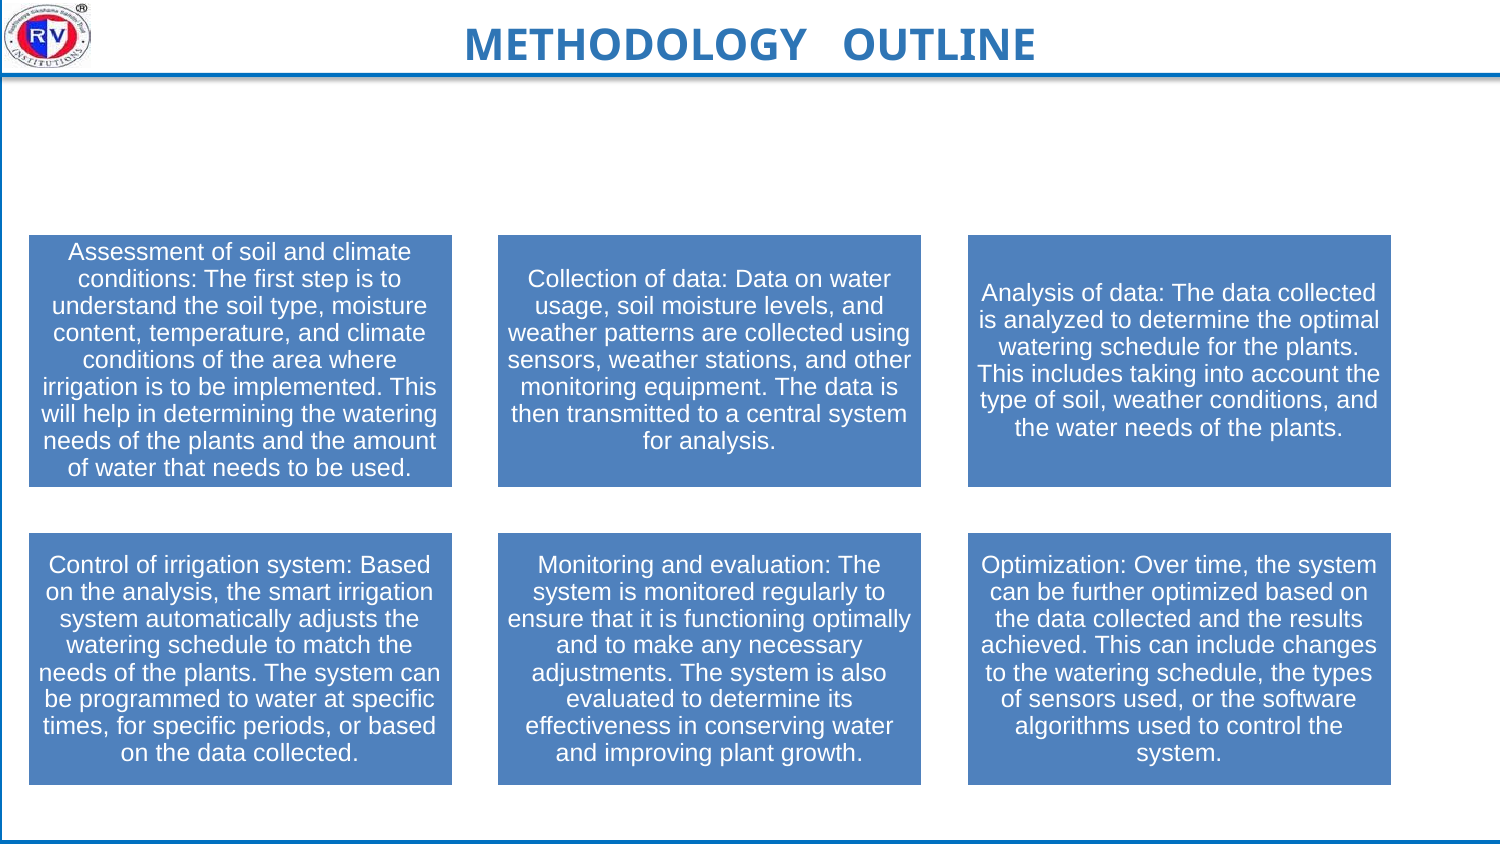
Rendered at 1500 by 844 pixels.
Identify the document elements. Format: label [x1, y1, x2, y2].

text_box [26, 89, 1394, 844]
text_box [0, 2, 1500, 88]
